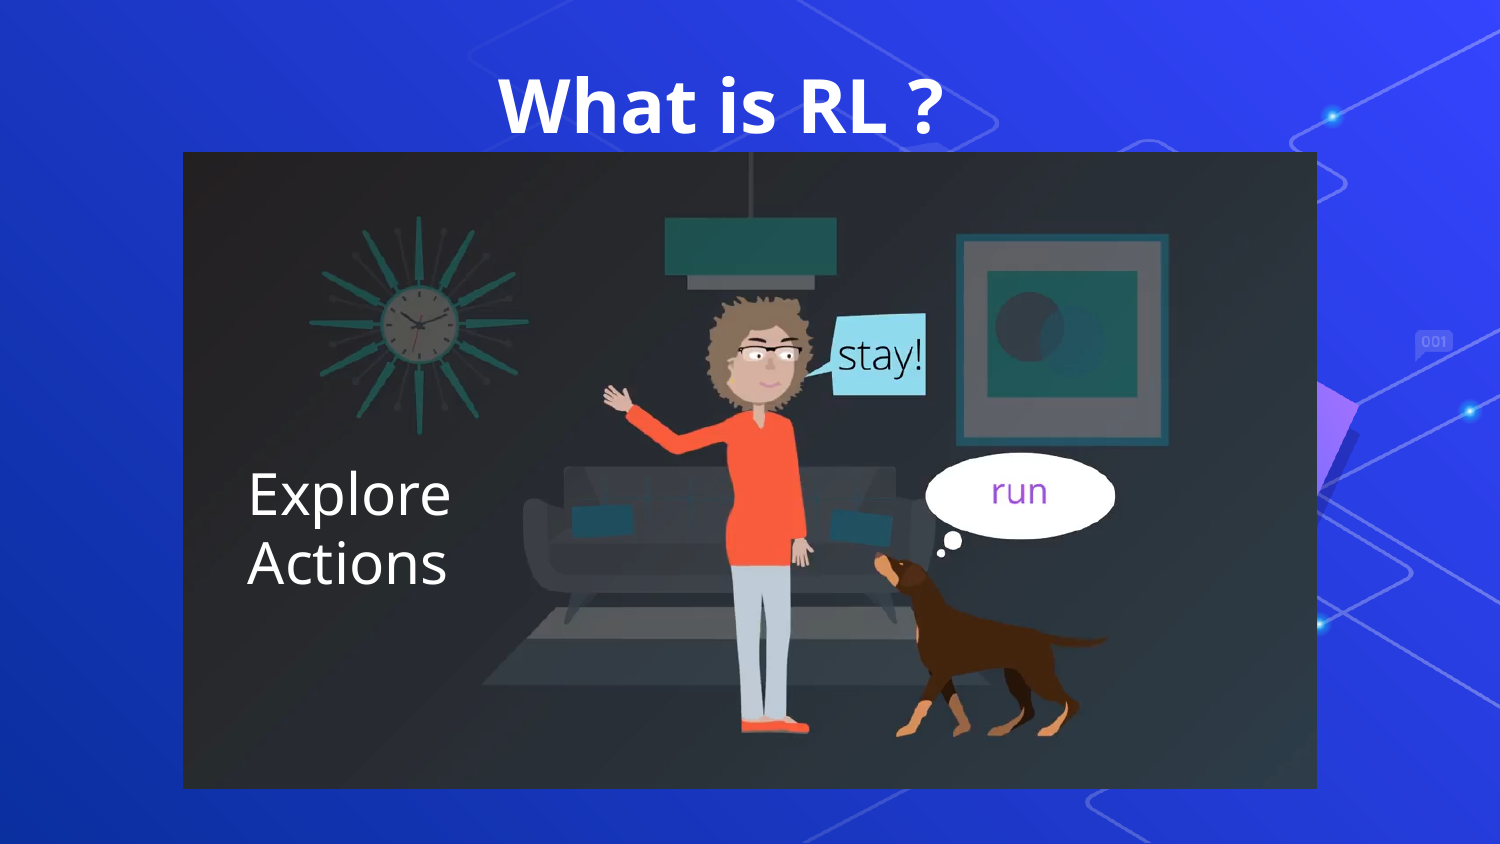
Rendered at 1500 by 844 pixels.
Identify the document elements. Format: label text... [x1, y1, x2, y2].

picture [0, 0, 1500, 844]
title What is RL ? [161, 0, 1282, 149]
